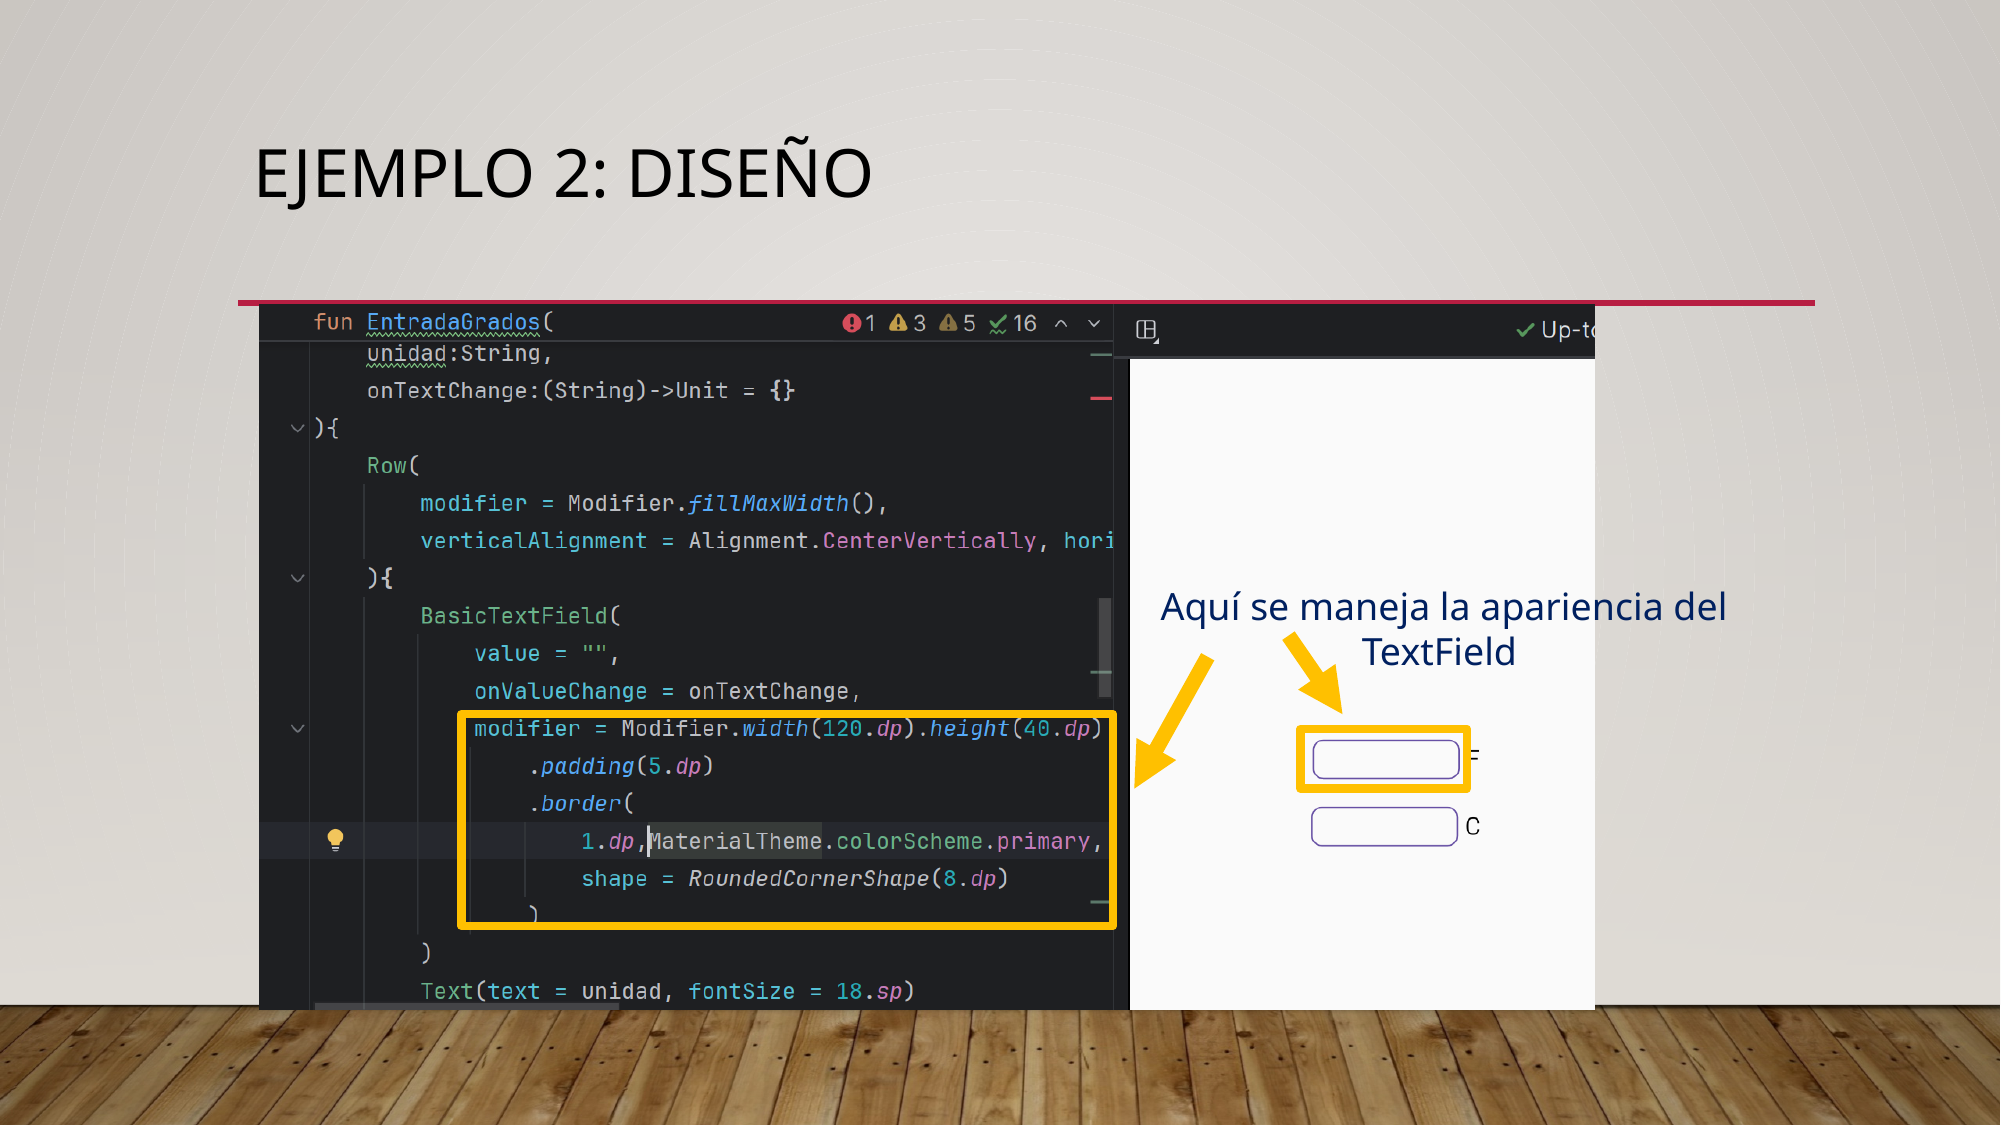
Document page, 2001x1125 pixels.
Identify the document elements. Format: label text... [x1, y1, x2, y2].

title Ejemplo 2: Diseño [238, 131, 1814, 305]
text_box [1133, 656, 1208, 789]
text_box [1288, 635, 1343, 715]
picture [0, 303, 2000, 1125]
text_box Aquí se maneja la apariencia del TextField [1595, 575, 1776, 680]
